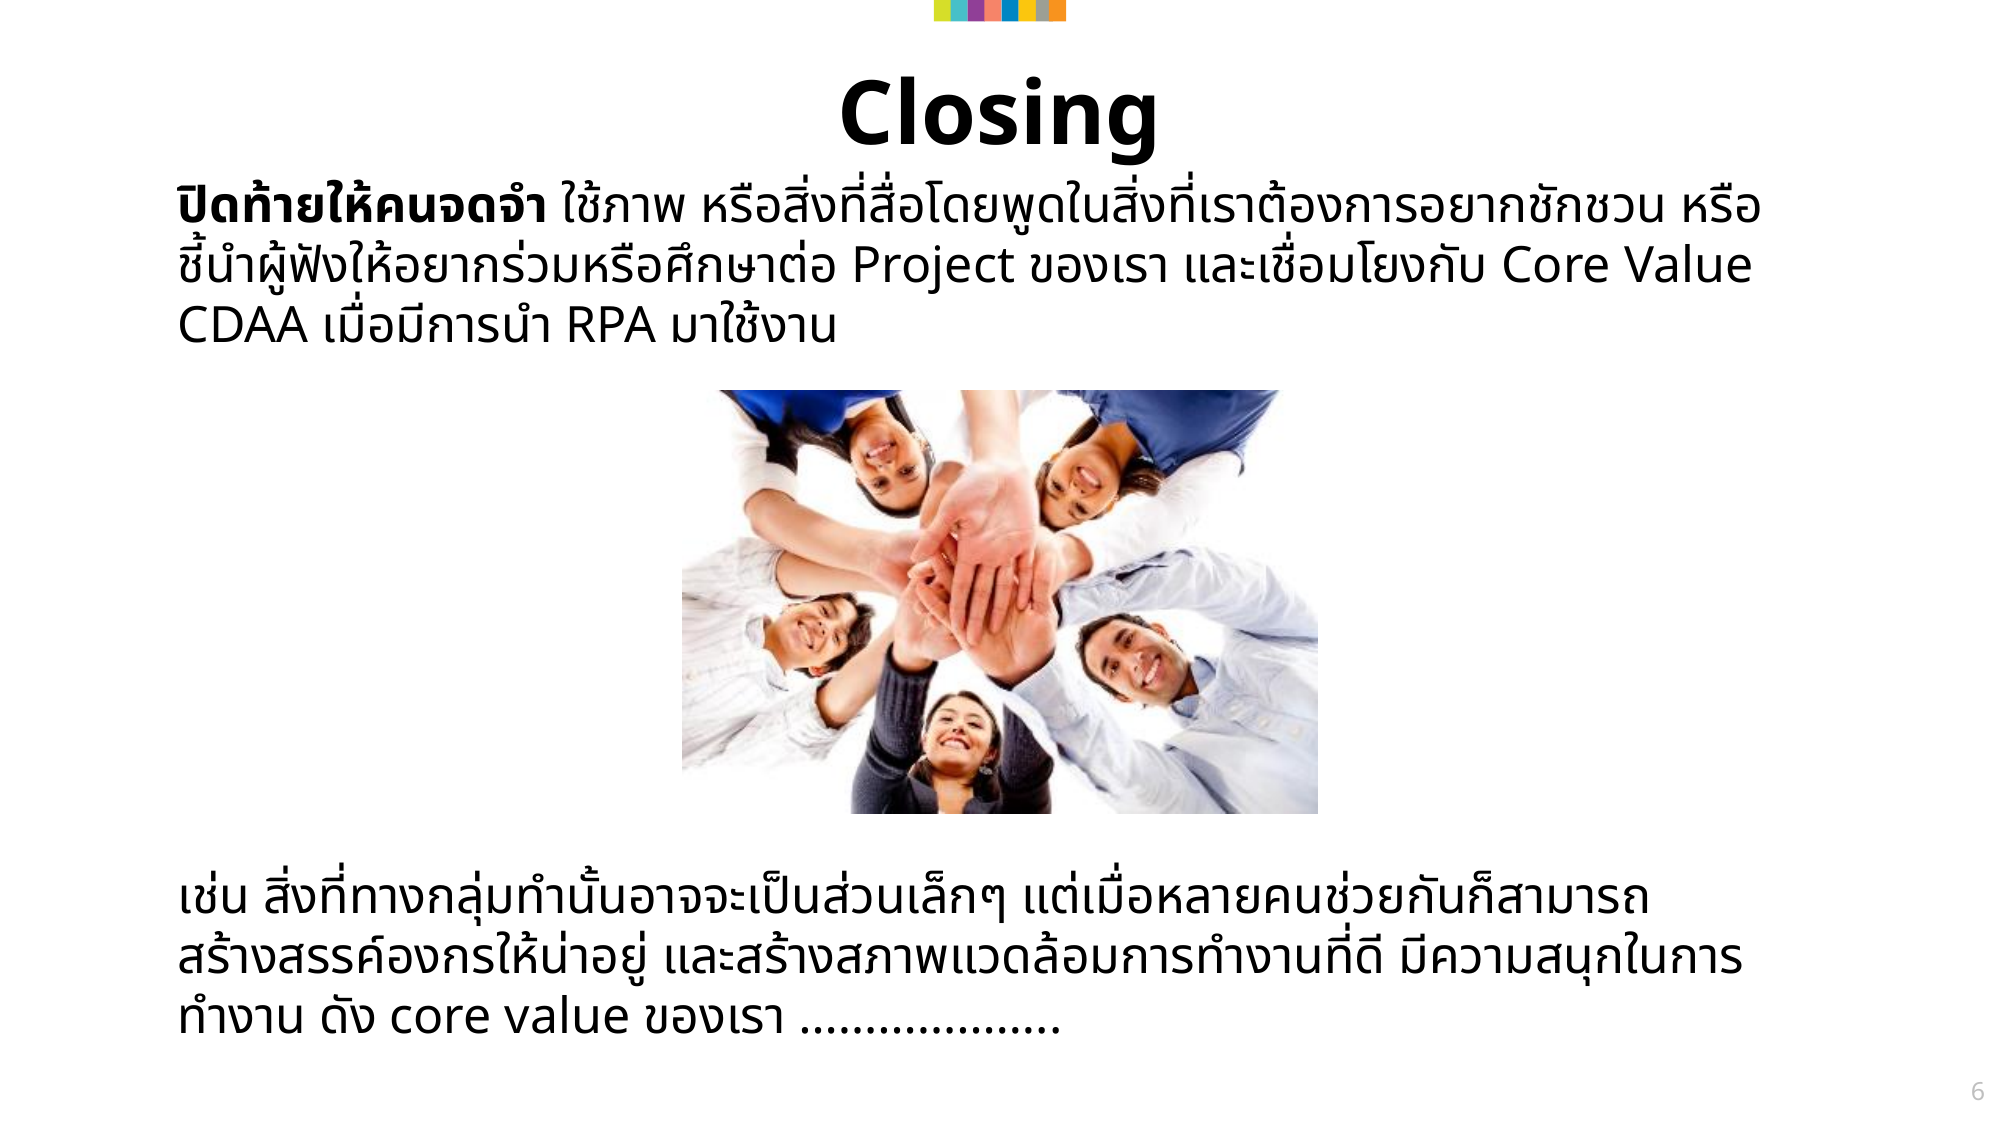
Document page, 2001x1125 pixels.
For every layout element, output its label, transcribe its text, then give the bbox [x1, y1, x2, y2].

slide_number 6 [1550, 1062, 2000, 1123]
text_box เช่น สิ่งที่ทางกลุ่มทำนั้นอาจจะเป็นส่วนเล็กๆ แต่เมื่อหลายคนช่วยกันก็สามารถสร้างสรรค์องกรให้น่าอยู่ และสร้างสภาพแวดล้อมการทำงานที่ดี มีความสนุกในการทำงาน ดัง core value ของเรา ……………….. [177, 863, 1822, 1044]
text_box ปิดท้ายให้คนจดจำ ใช้ภาพ หรือสิ่งที่สื่อโดยพูดในสิ่งที่เราต้องการอยากชักชวน หรือชี้นำผู้ฟังให้อยากร่วมหรือศึกษาต่อ Project ของเรา และเชื่อมโยงกับ Core Value CDAA เมื่อมีการนำ RPA มาใช้งาน [177, 172, 1822, 353]
picture [682, 390, 1318, 814]
text_box Closing [137, 59, 1863, 172]
